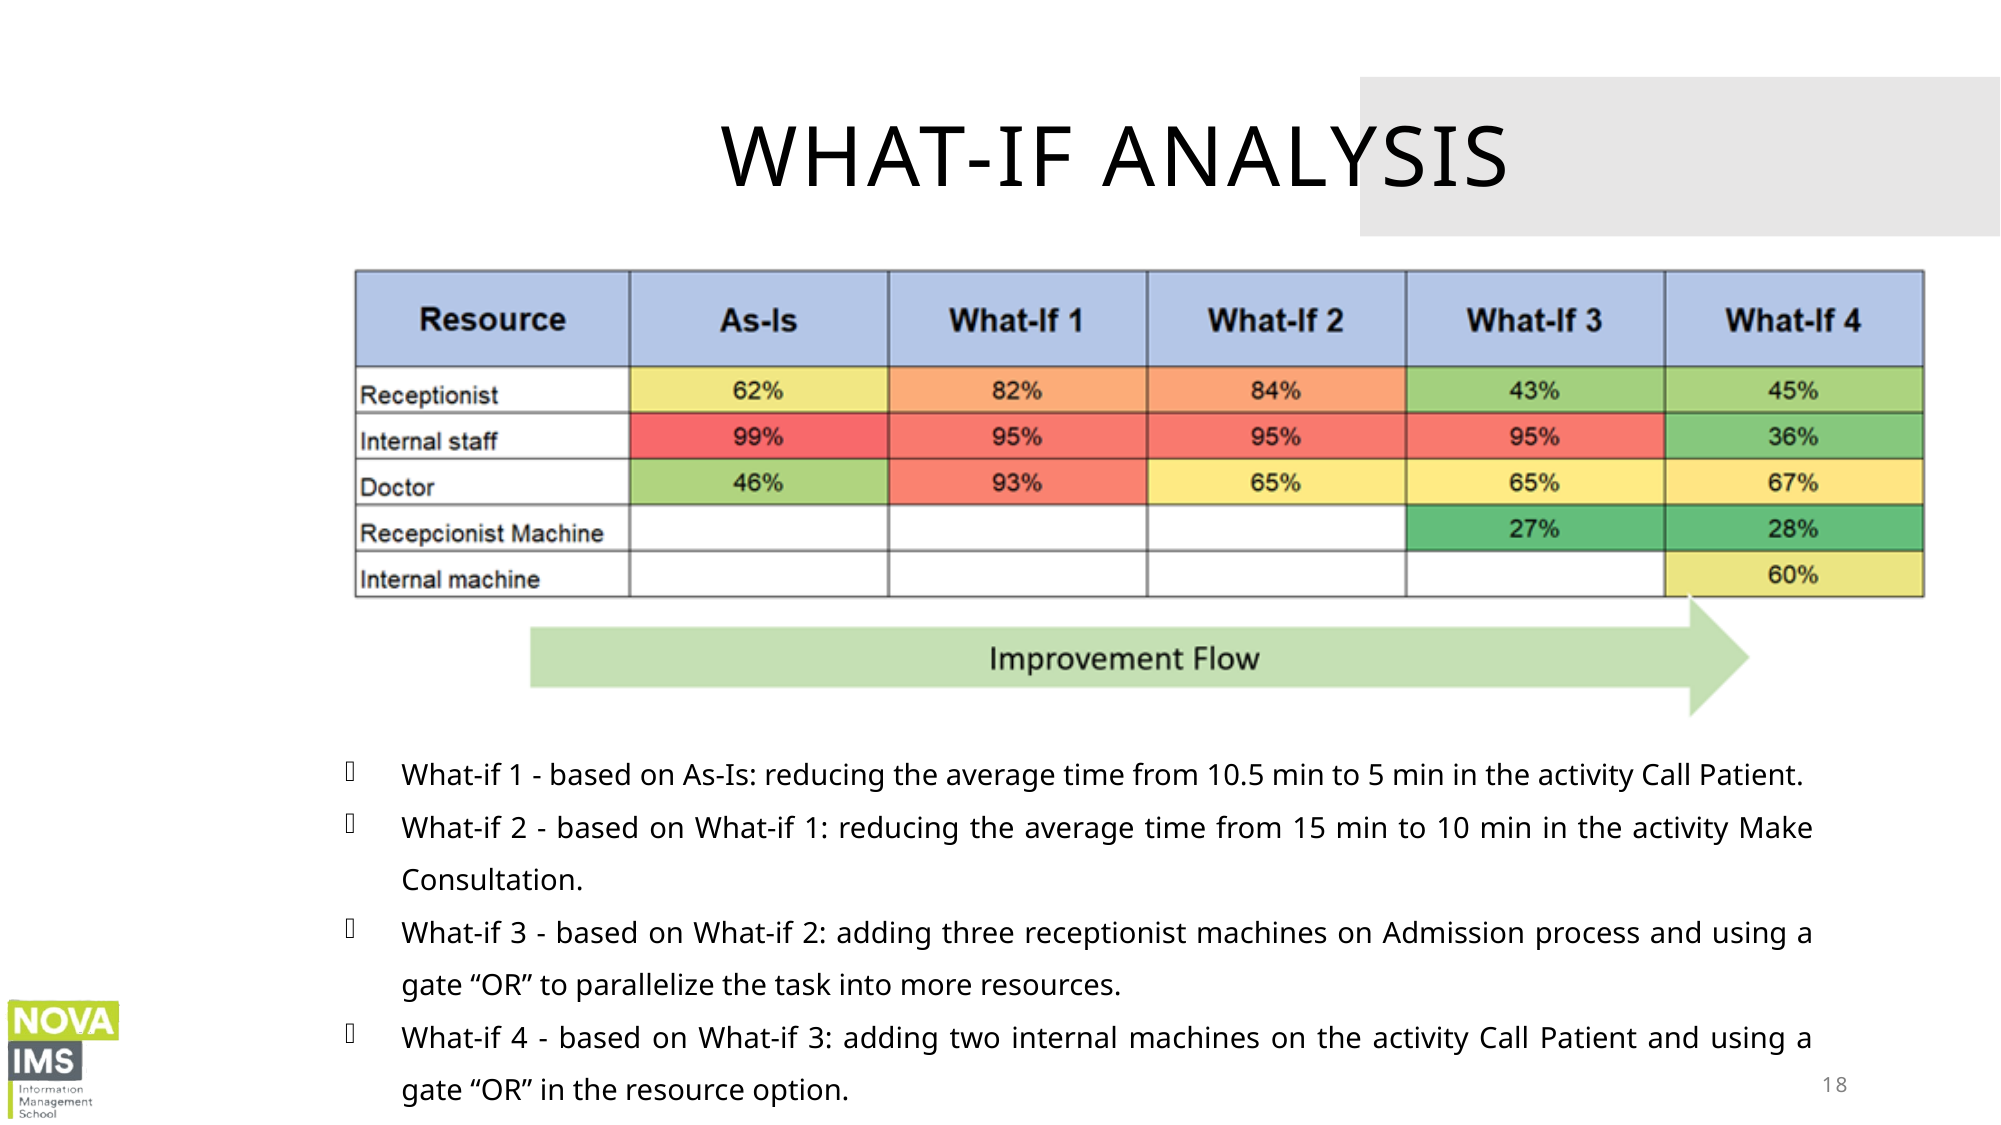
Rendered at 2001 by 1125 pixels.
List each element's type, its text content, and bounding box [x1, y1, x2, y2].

slide_number 18 [1830, 1068, 1863, 1103]
title WHAT-IF Analysis [474, 108, 1526, 218]
picture [5, 996, 120, 1125]
text_box What-if 1 - based on As-Is: reducing the average time from 10.5 min to 5 min in the activity Call Patient. What-if 2 - based on What-if 1: reducing the average time from 15 min to 10 min in the activity Make Consultation. What-if 3 - based on What-if 2: adding three receptionist machines on Admission process and using a gate “OR” to parallelize the task into more resources. What-if 4 - based on What-if 3: adding two internal machines on the activity Call Patient and using a gate “OR” in the resource option. [330, 731, 1830, 1114]
picture [348, 266, 1951, 723]
